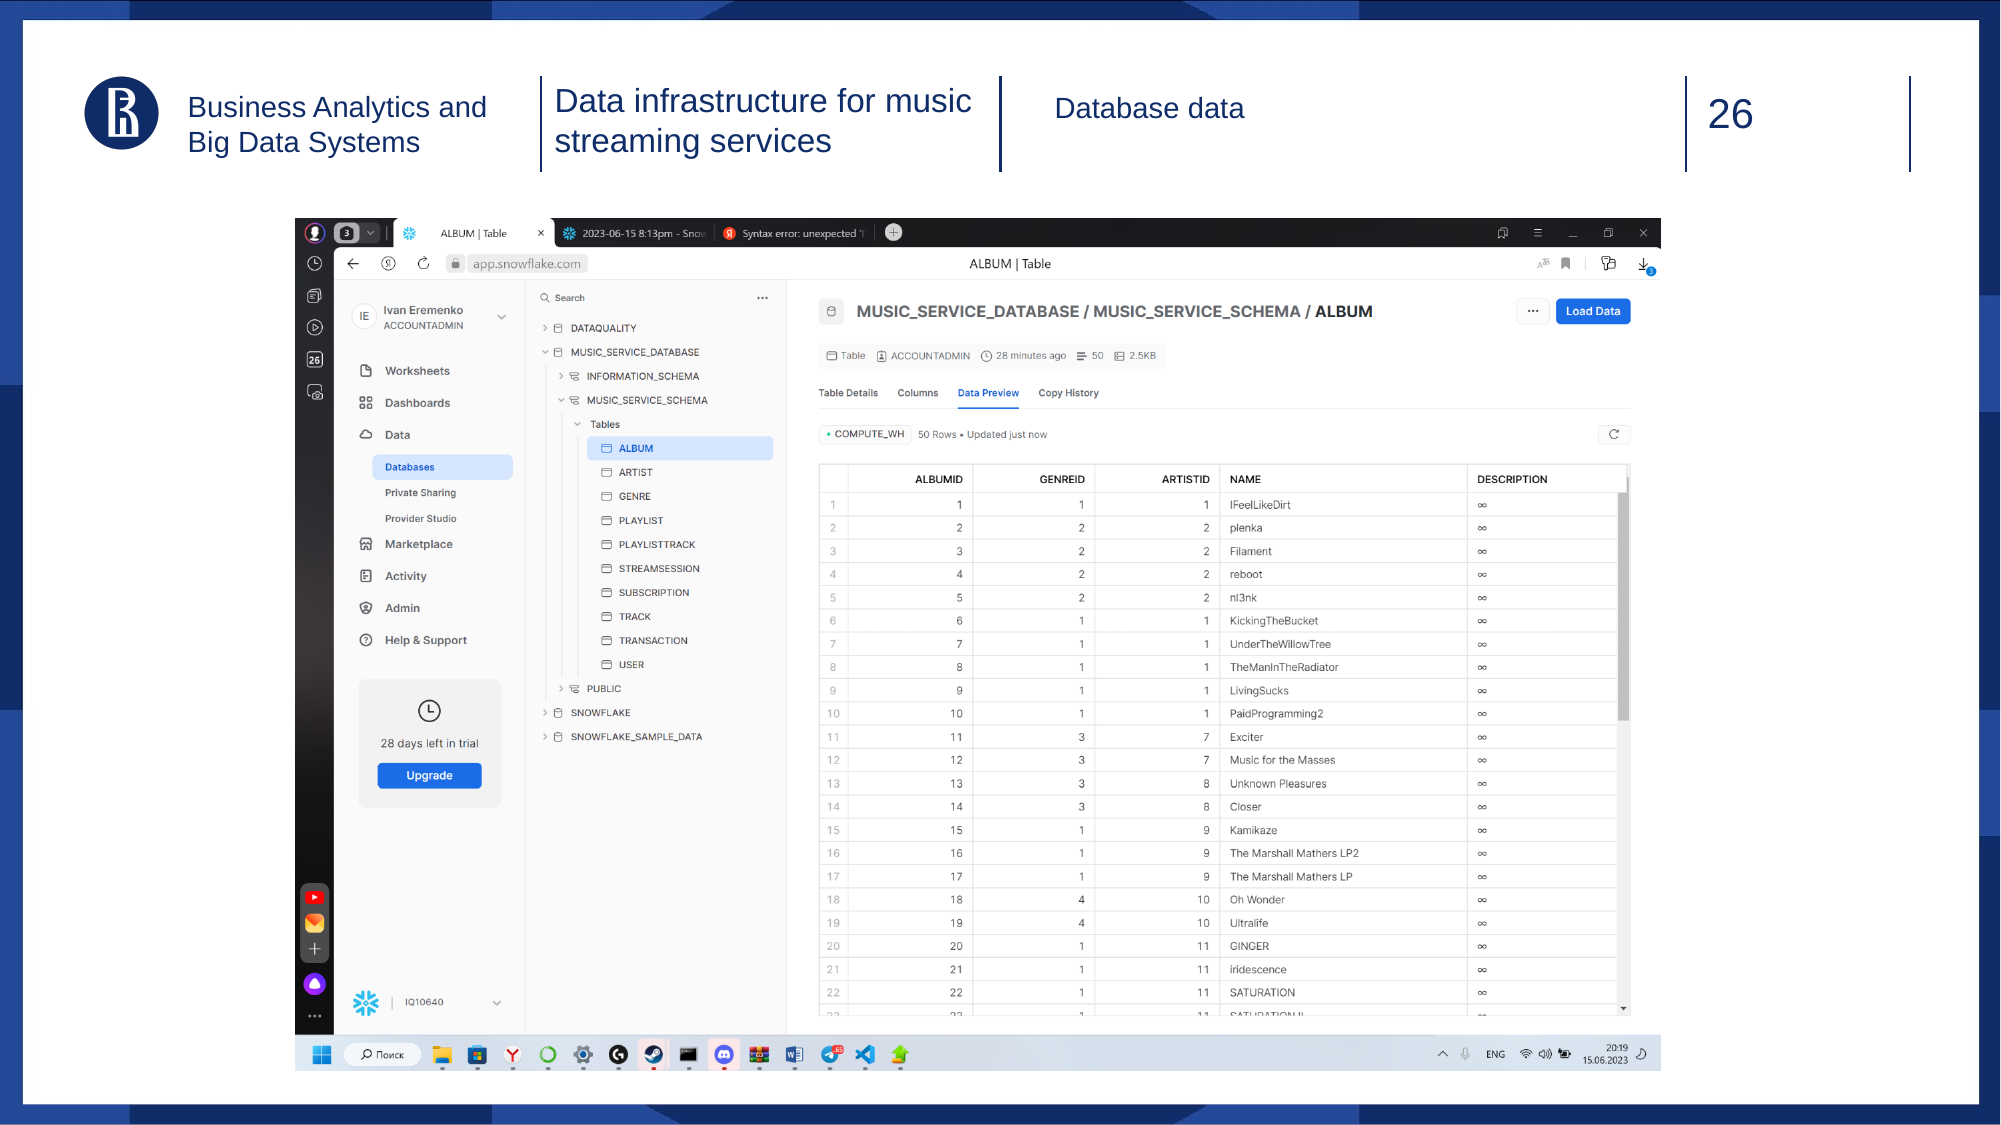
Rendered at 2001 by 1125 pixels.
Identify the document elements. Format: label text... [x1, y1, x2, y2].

picture [0, 0, 2001, 1125]
list Business Analytics and Big Data Systems [187, 88, 500, 157]
list Database data [1054, 89, 1395, 157]
list Data infrastructure for music streaming services [554, 78, 1075, 146]
